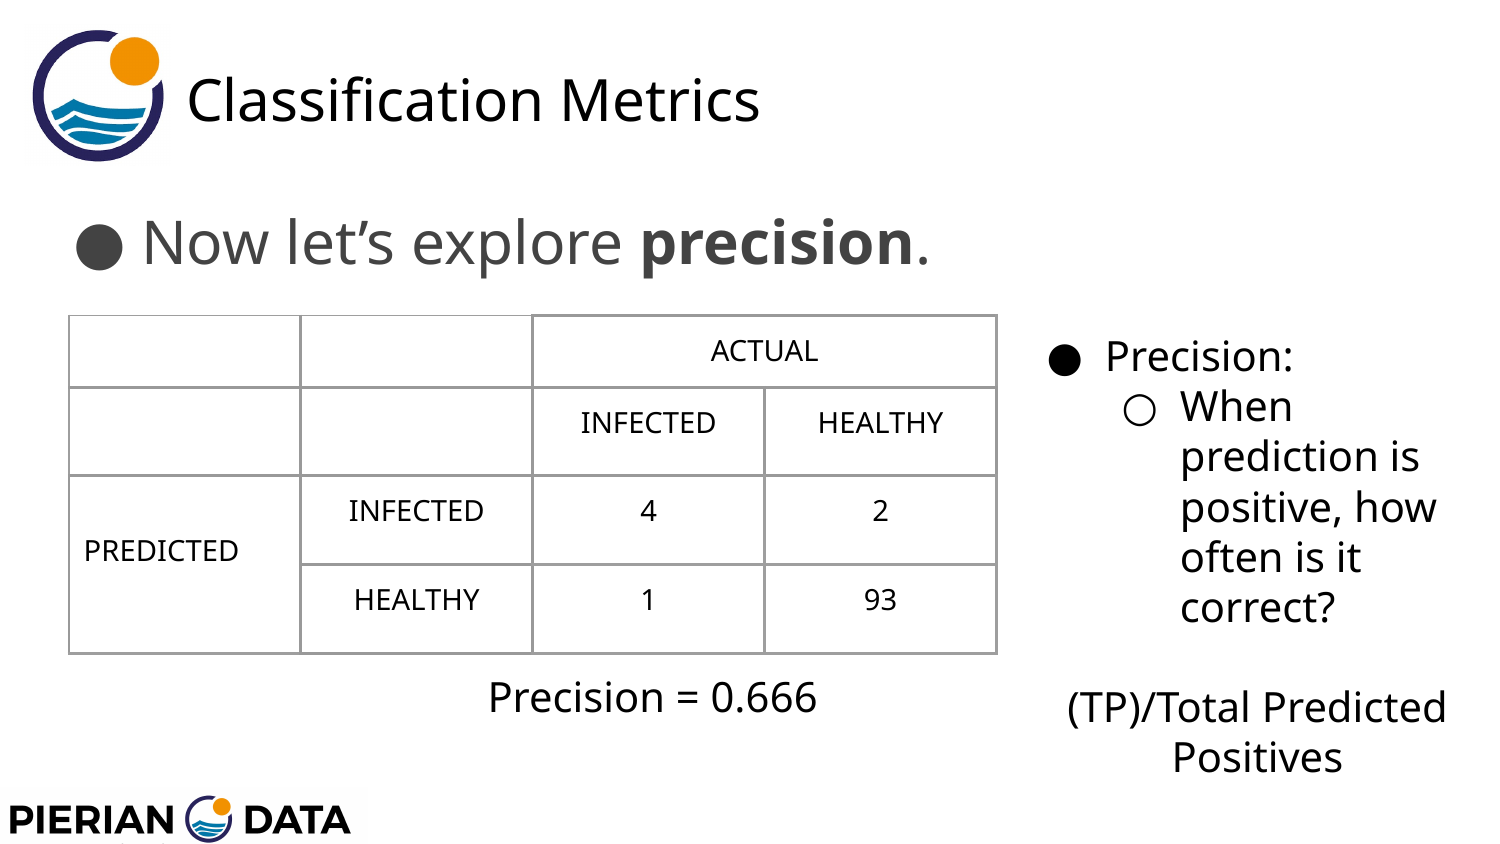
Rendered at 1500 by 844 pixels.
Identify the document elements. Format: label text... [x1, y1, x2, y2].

table_cell 1 [534, 566, 763, 652]
table_cell INFECTED [302, 477, 531, 563]
table_cell 4 [534, 477, 763, 563]
table_cell HEALTHY [766, 389, 995, 474]
title Classification Metrics [176, 48, 1449, 143]
table_cell PREDICTED [70, 477, 299, 652]
list Now let’s explore precision. [51, 189, 1476, 750]
picture [0, 787, 368, 844]
picture [24, 24, 172, 167]
table_cell INFECTED [534, 389, 763, 474]
text_box Precision: When prediction is positive, how often is it correct? (TP)/Total Predicted Positives [1015, 315, 1500, 810]
text_box Precision = 0.666 [302, 655, 1004, 797]
table_cell 93 [766, 566, 995, 652]
table_cell [302, 389, 531, 474]
table_header [302, 316, 531, 386]
table_cell [70, 389, 299, 474]
table_header [70, 316, 299, 386]
table_cell 2 [766, 477, 995, 563]
table_cell HEALTHY [302, 566, 531, 652]
table_header ACTUAL [534, 317, 995, 386]
